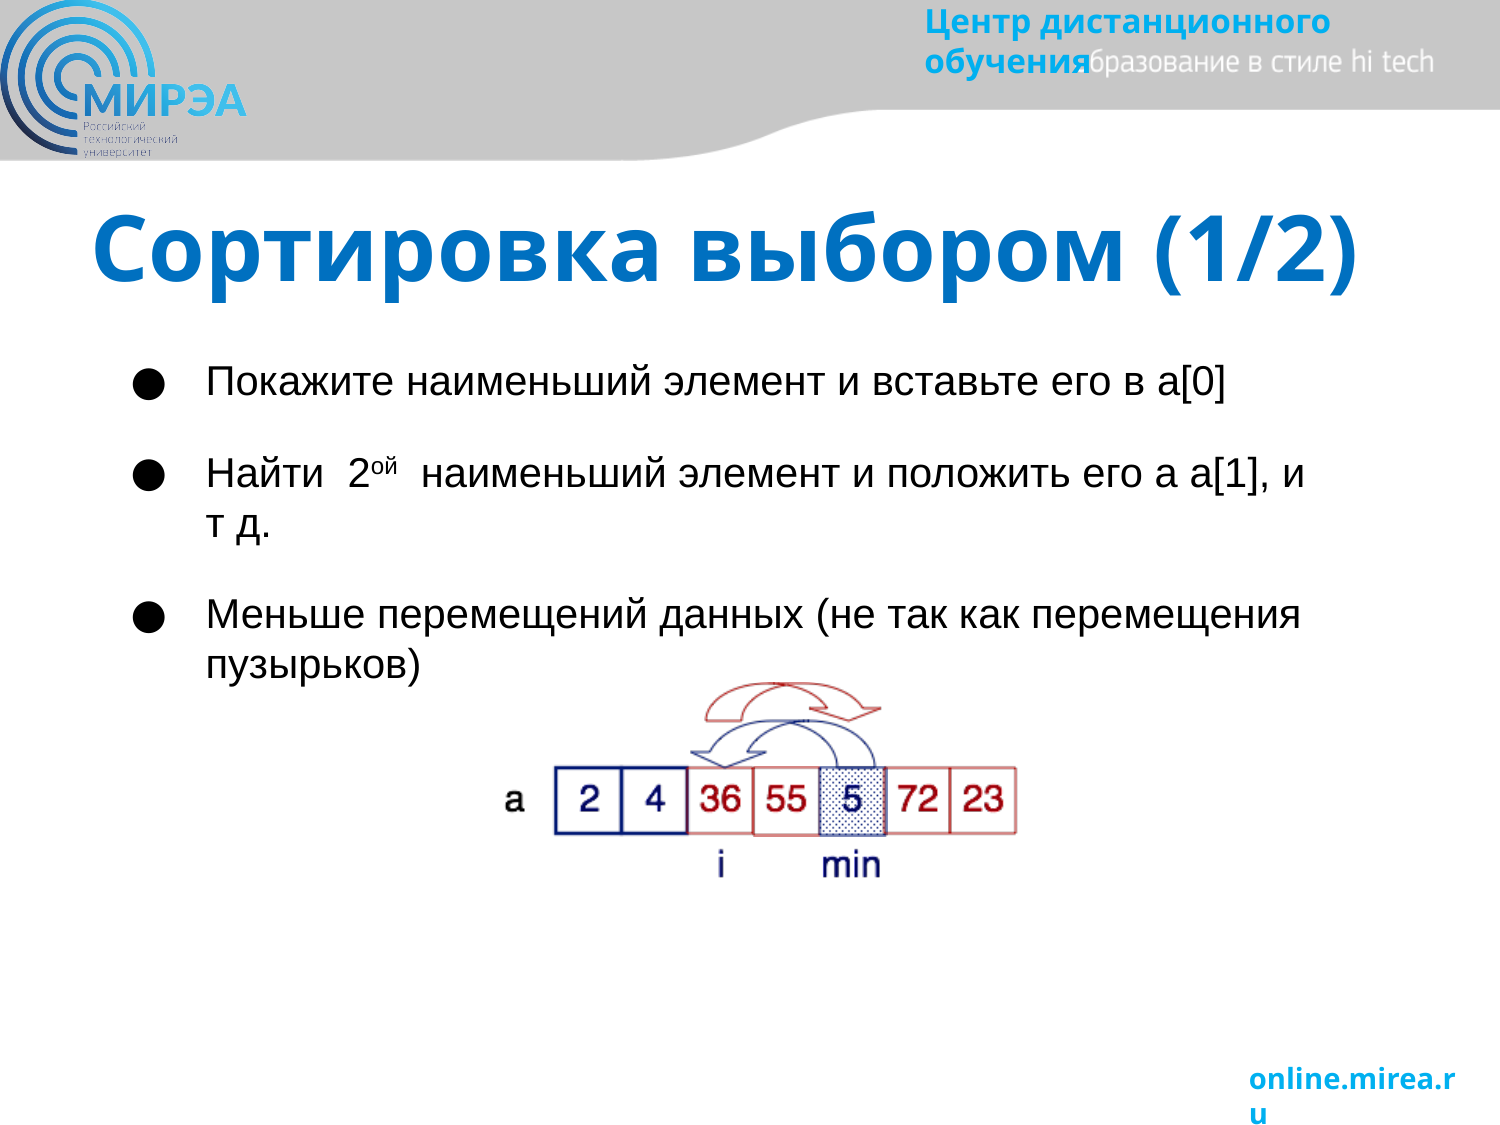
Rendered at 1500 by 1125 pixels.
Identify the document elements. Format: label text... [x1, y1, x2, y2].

text_box Покажите наименьший элемент и вставьте его в a[0] Найти 2ой наименьший элемент и положить его а a[1], и т д. Меньше перемещений данных (не так как перемещения пузырьков)N is the number of objects in sequence [115, 338, 1333, 1084]
title Сортировка выбором (1/2) [75, 174, 1458, 315]
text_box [481, 682, 1019, 890]
picture [0, 0, 247, 159]
